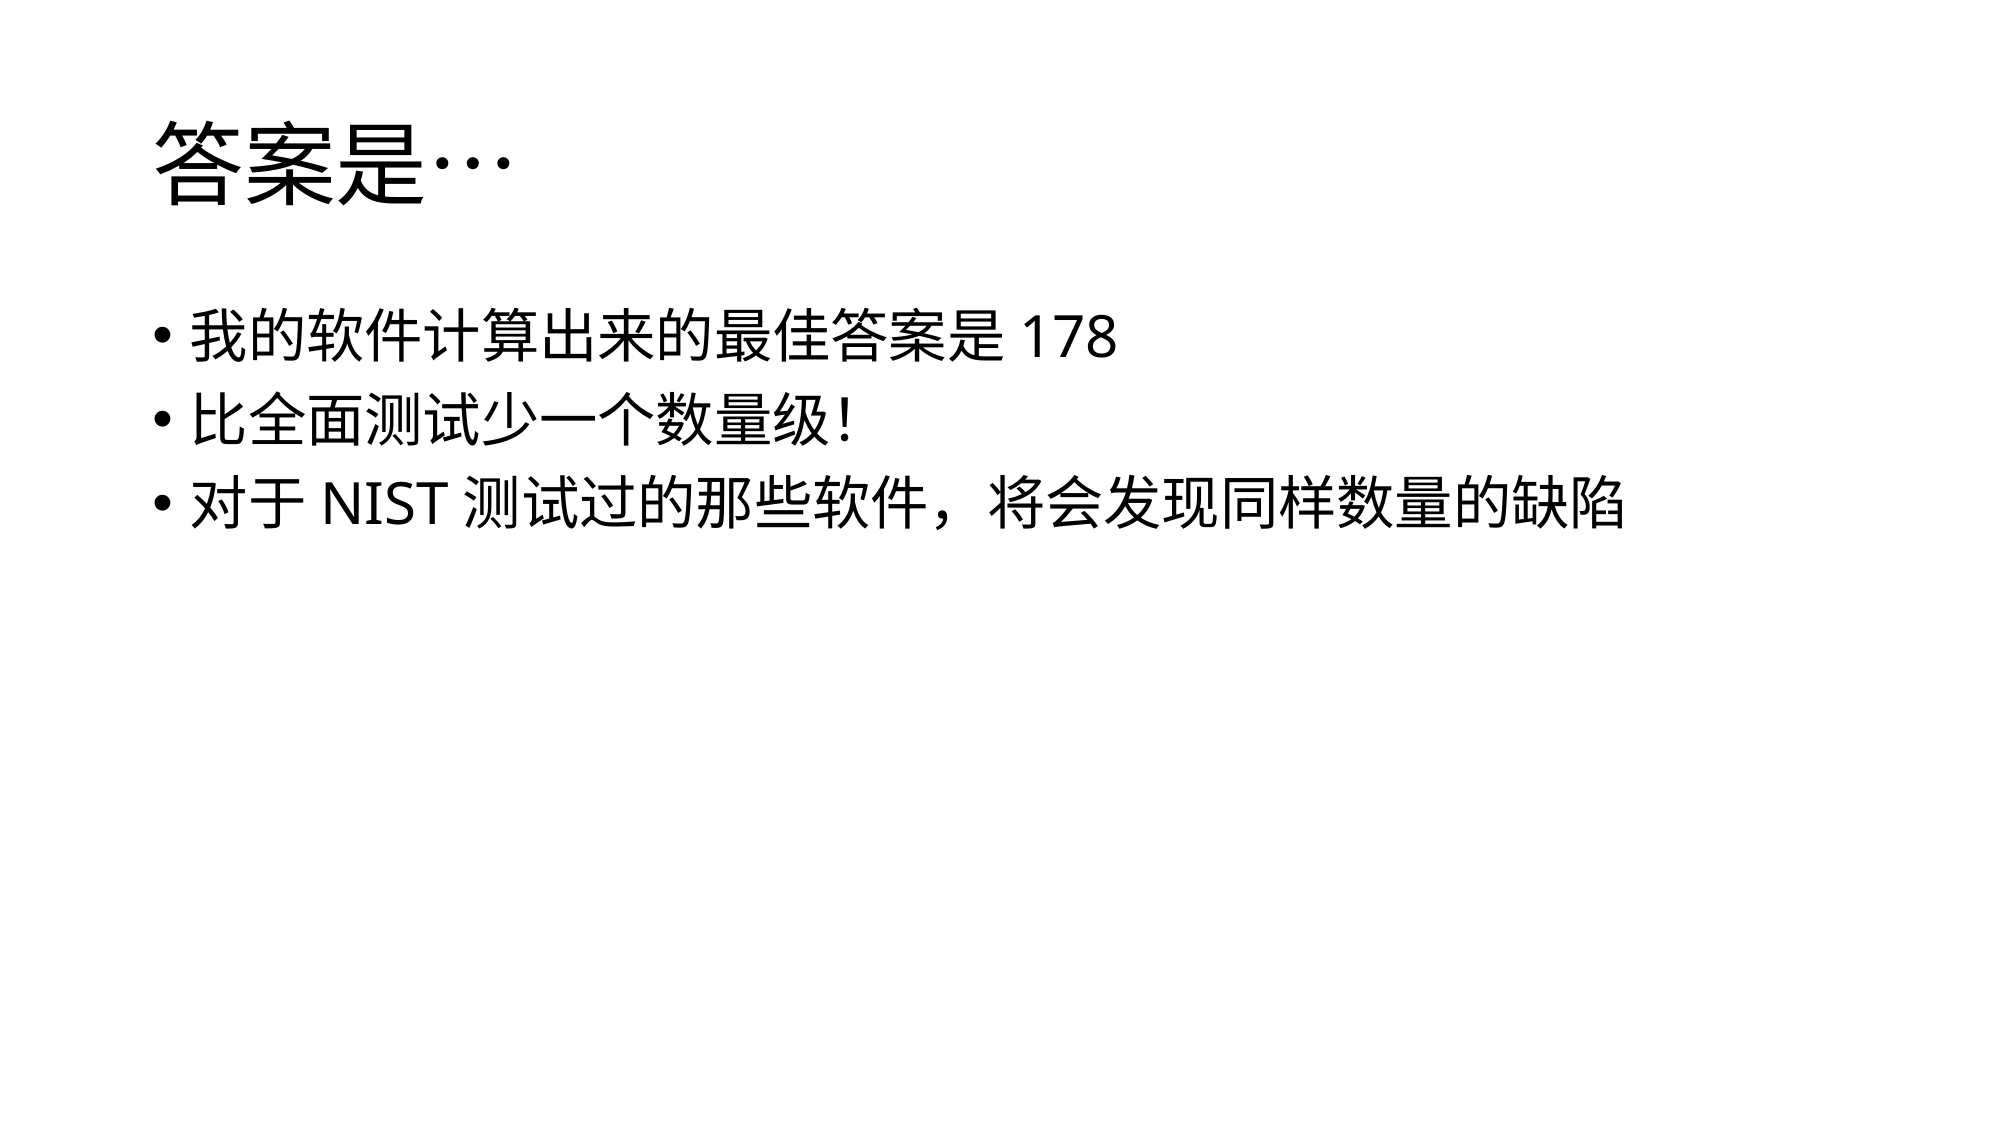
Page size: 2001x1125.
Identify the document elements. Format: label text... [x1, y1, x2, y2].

list 我的软件计算出来的最佳答案是178 比全面测试少一个数量级！ 对于NIST测试过的那些软件，将会发现同样数量的缺陷 [137, 299, 1863, 1014]
title 答案是… [137, 59, 1863, 278]
